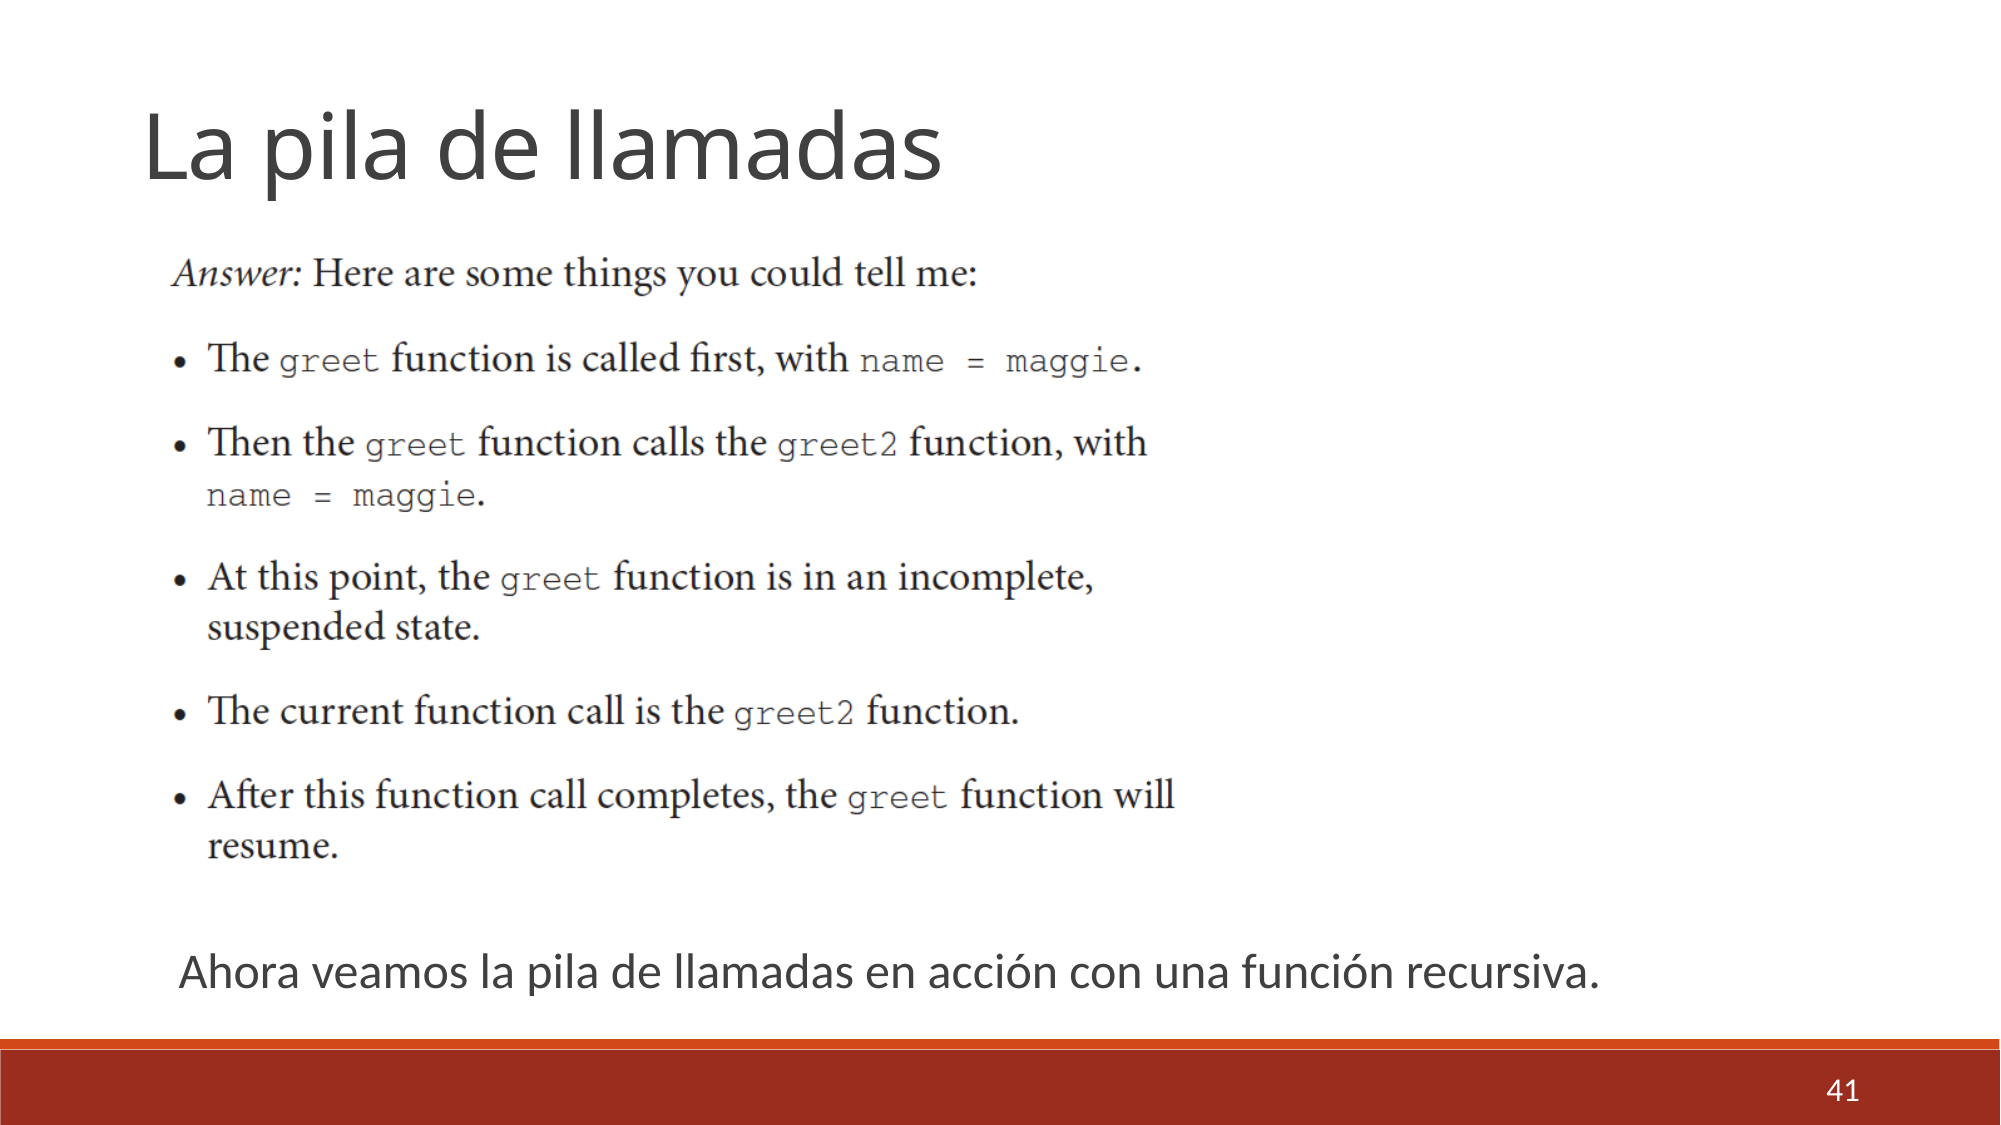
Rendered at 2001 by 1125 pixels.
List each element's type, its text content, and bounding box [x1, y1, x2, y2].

picture [148, 236, 1237, 892]
text_box Ahora veamos la pila de llamadas en acción con una función recursiva. [148, 938, 1851, 1044]
text_box La pila de llamadas [126, 97, 1821, 237]
slide_number 41 [126, 1061, 1875, 1115]
